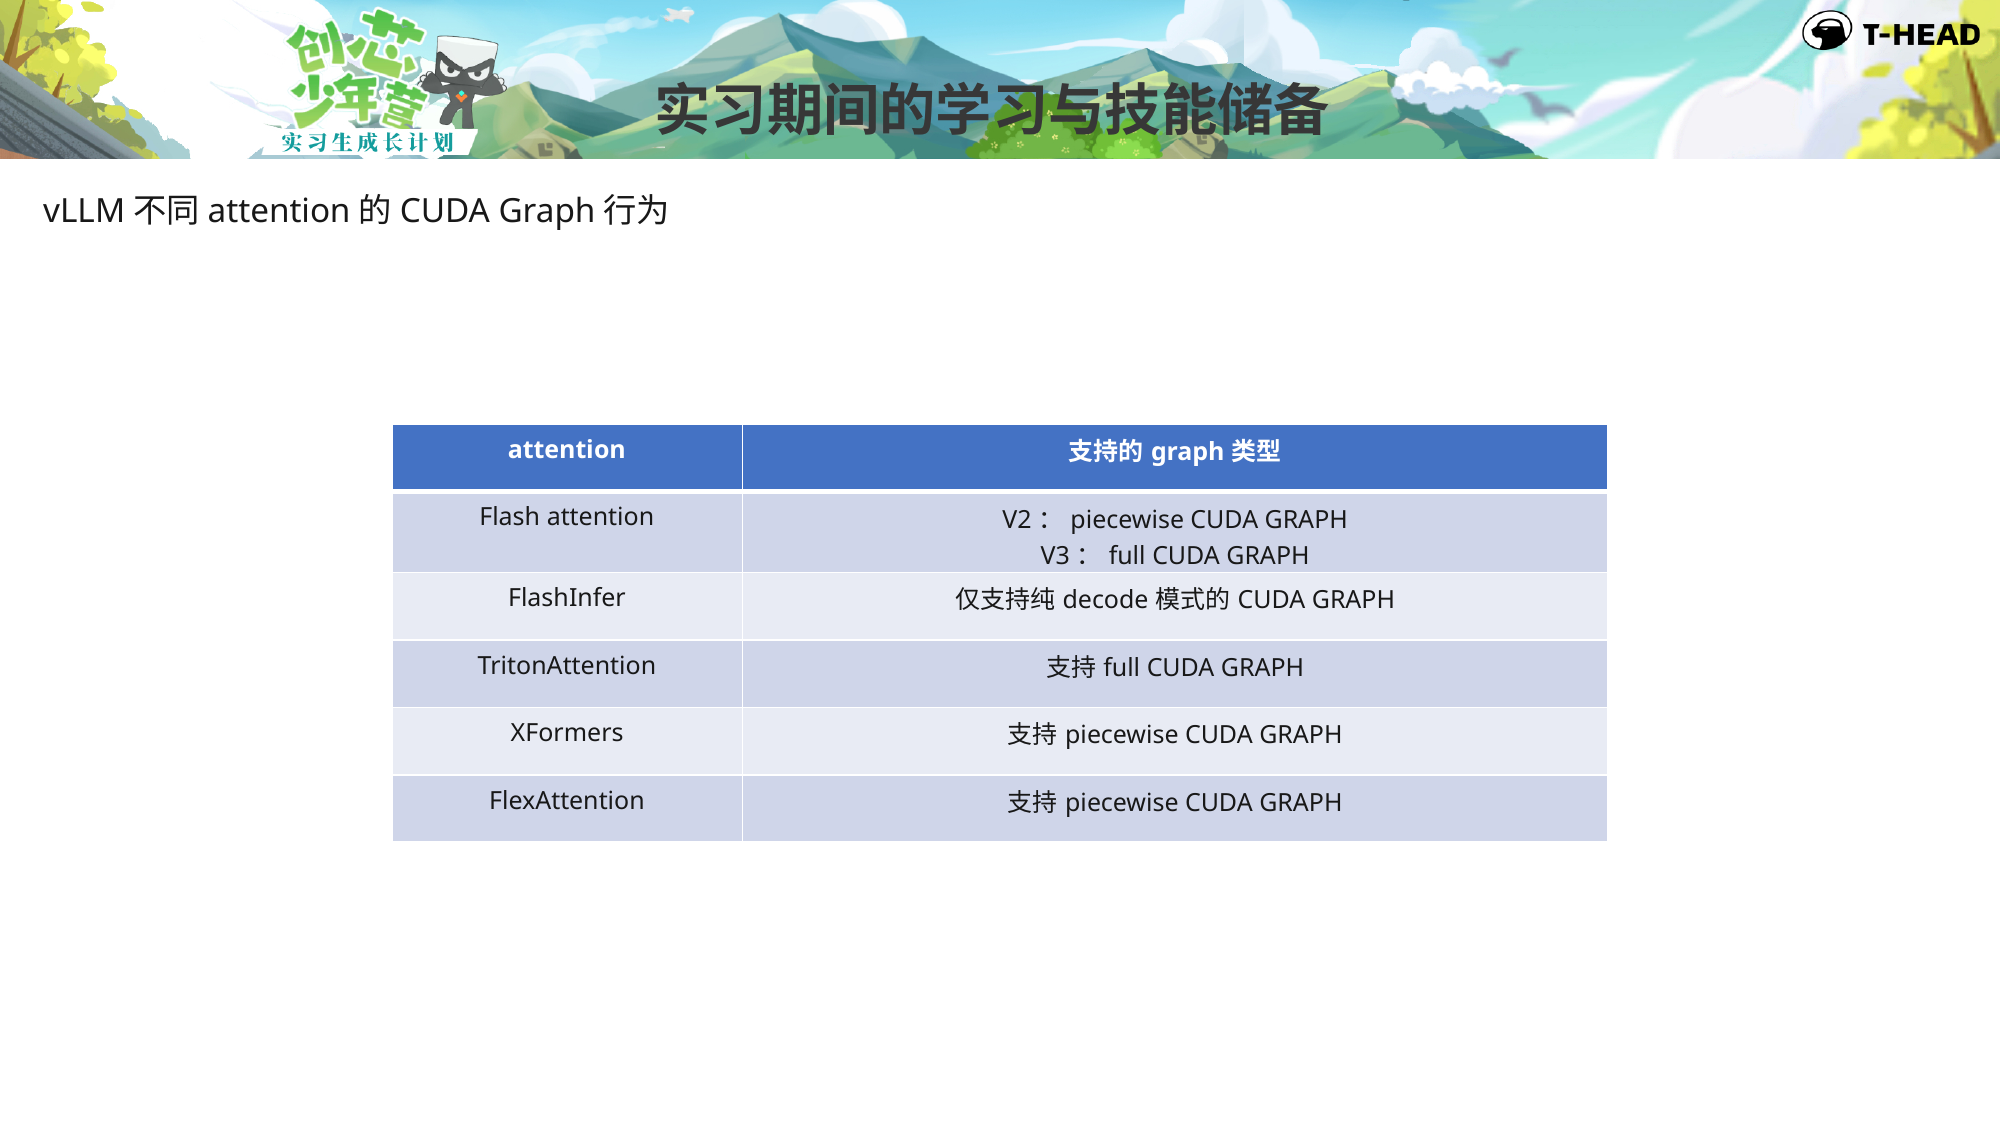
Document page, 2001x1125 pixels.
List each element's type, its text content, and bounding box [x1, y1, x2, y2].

table_cell Flash attention [393, 494, 742, 572]
table_header attention [393, 425, 742, 489]
picture [0, 0, 2000, 159]
table_cell 支持full CUDA GRAPH [743, 641, 1607, 707]
table_cell V2：piecewise CUDA GRAPH V3：full CUDA GRAPH [743, 494, 1607, 572]
table_cell XFormers [393, 708, 742, 774]
text_box 实习期间的学习与技能储备 [650, 66, 1349, 149]
table_cell 仅支持纯decode模式的CUDA GRAPH [743, 573, 1607, 639]
table_cell FlexAttention [393, 776, 742, 841]
table_header 支持的graph类型 [743, 425, 1607, 489]
table_cell TritonAttention [393, 641, 742, 707]
table_cell 支持piecewise CUDA GRAPH [743, 708, 1607, 774]
table_cell 支持piecewise CUDA GRAPH [743, 776, 1607, 841]
text_box [105, 177, 1674, 1125]
table_cell FlashInfer [393, 573, 742, 639]
text_box vLLM不同attention的CUDA Graph行为 [28, 182, 685, 237]
